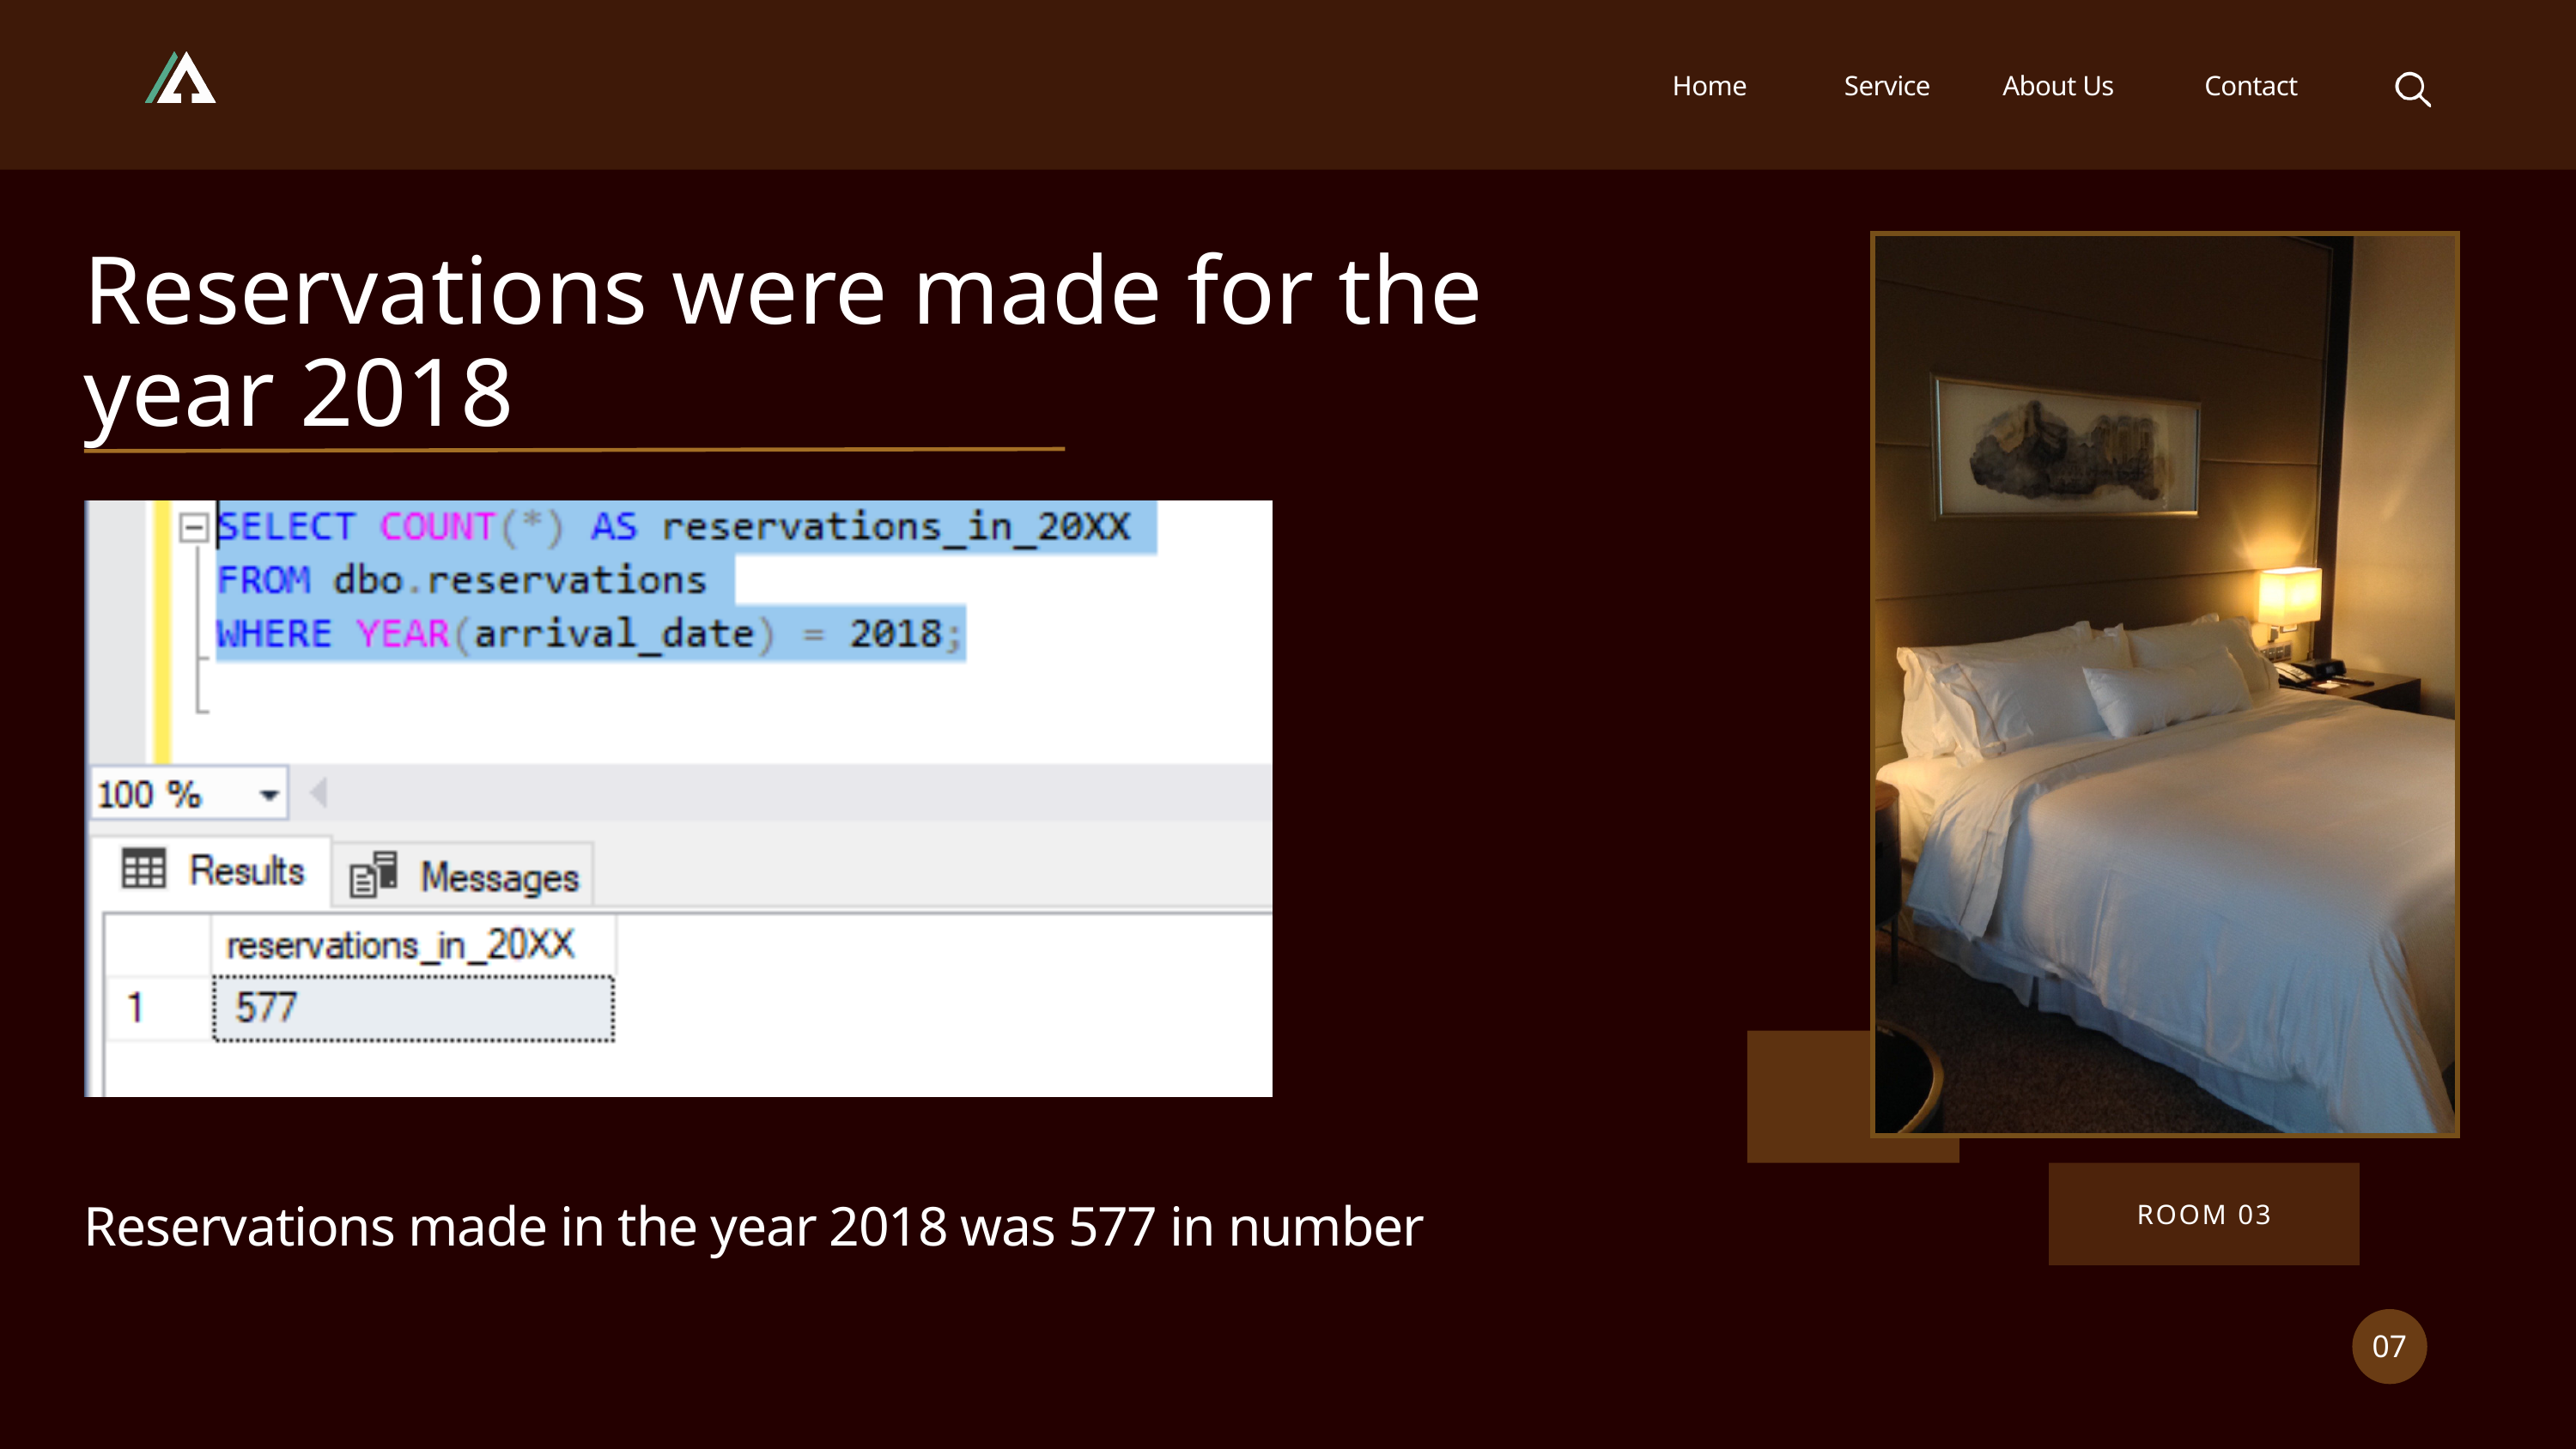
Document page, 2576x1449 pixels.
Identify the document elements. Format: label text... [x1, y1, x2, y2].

text_box [83, 500, 1273, 1097]
text_box Reservations were made for the year 2018 [83, 241, 1564, 446]
text_box Reservations made in the year 2018 was 577 in number [83, 1181, 1656, 1257]
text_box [1872, 233, 2458, 1137]
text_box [0, 0, 2576, 170]
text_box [1747, 1030, 1960, 1163]
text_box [2352, 1308, 2427, 1385]
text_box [2048, 1162, 2360, 1266]
